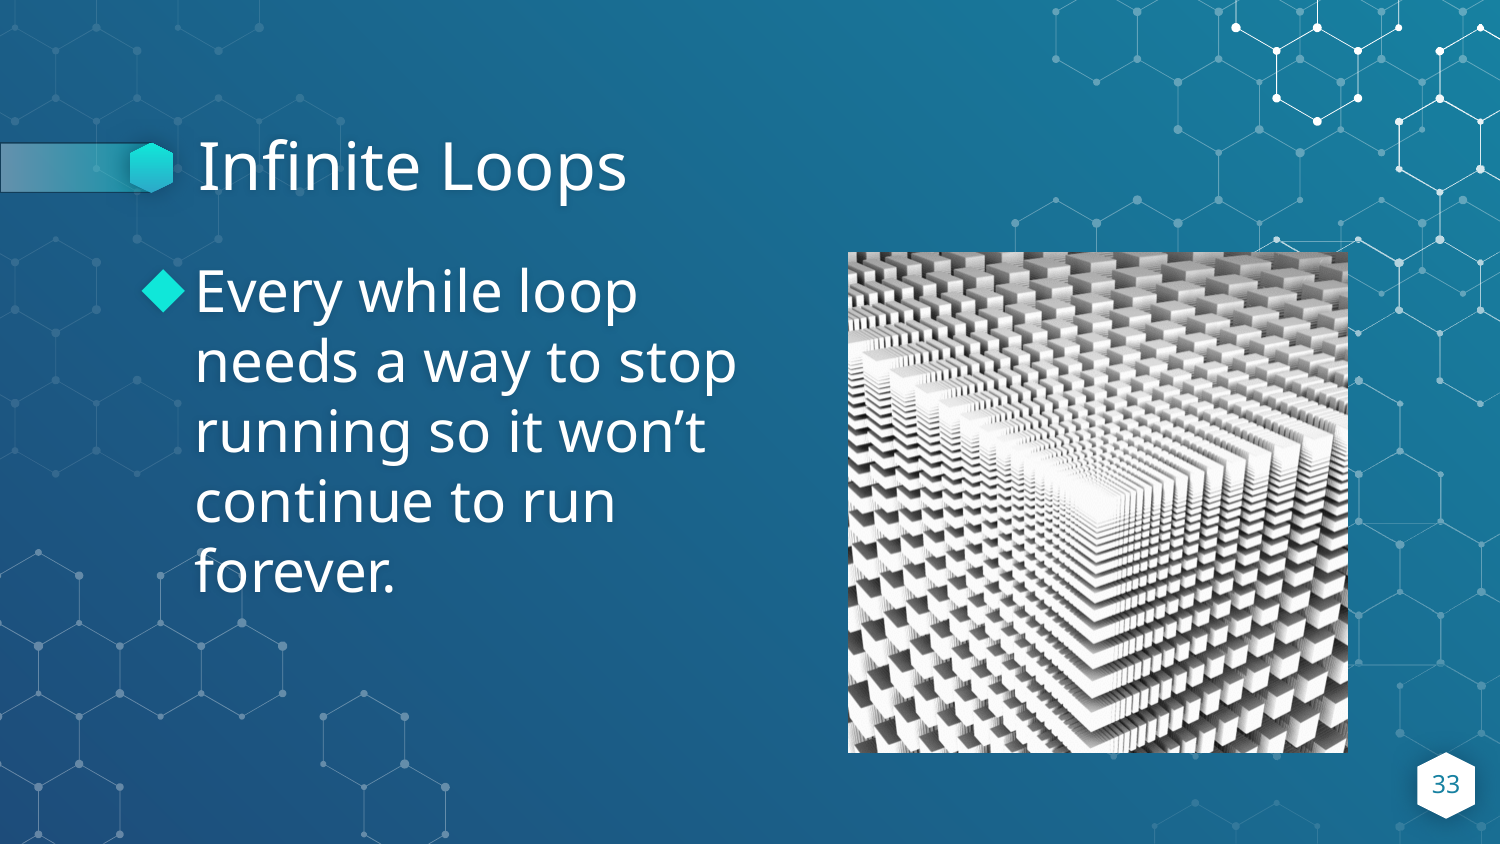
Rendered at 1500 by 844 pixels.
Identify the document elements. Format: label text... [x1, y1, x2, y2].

list Every while loop needs a way to stop running so it won’t continue to run forever. [119, 254, 780, 753]
title Infinite Loops [198, 140, 1302, 198]
slide_number 33 [1417, 752, 1475, 819]
picture [848, 252, 1348, 753]
